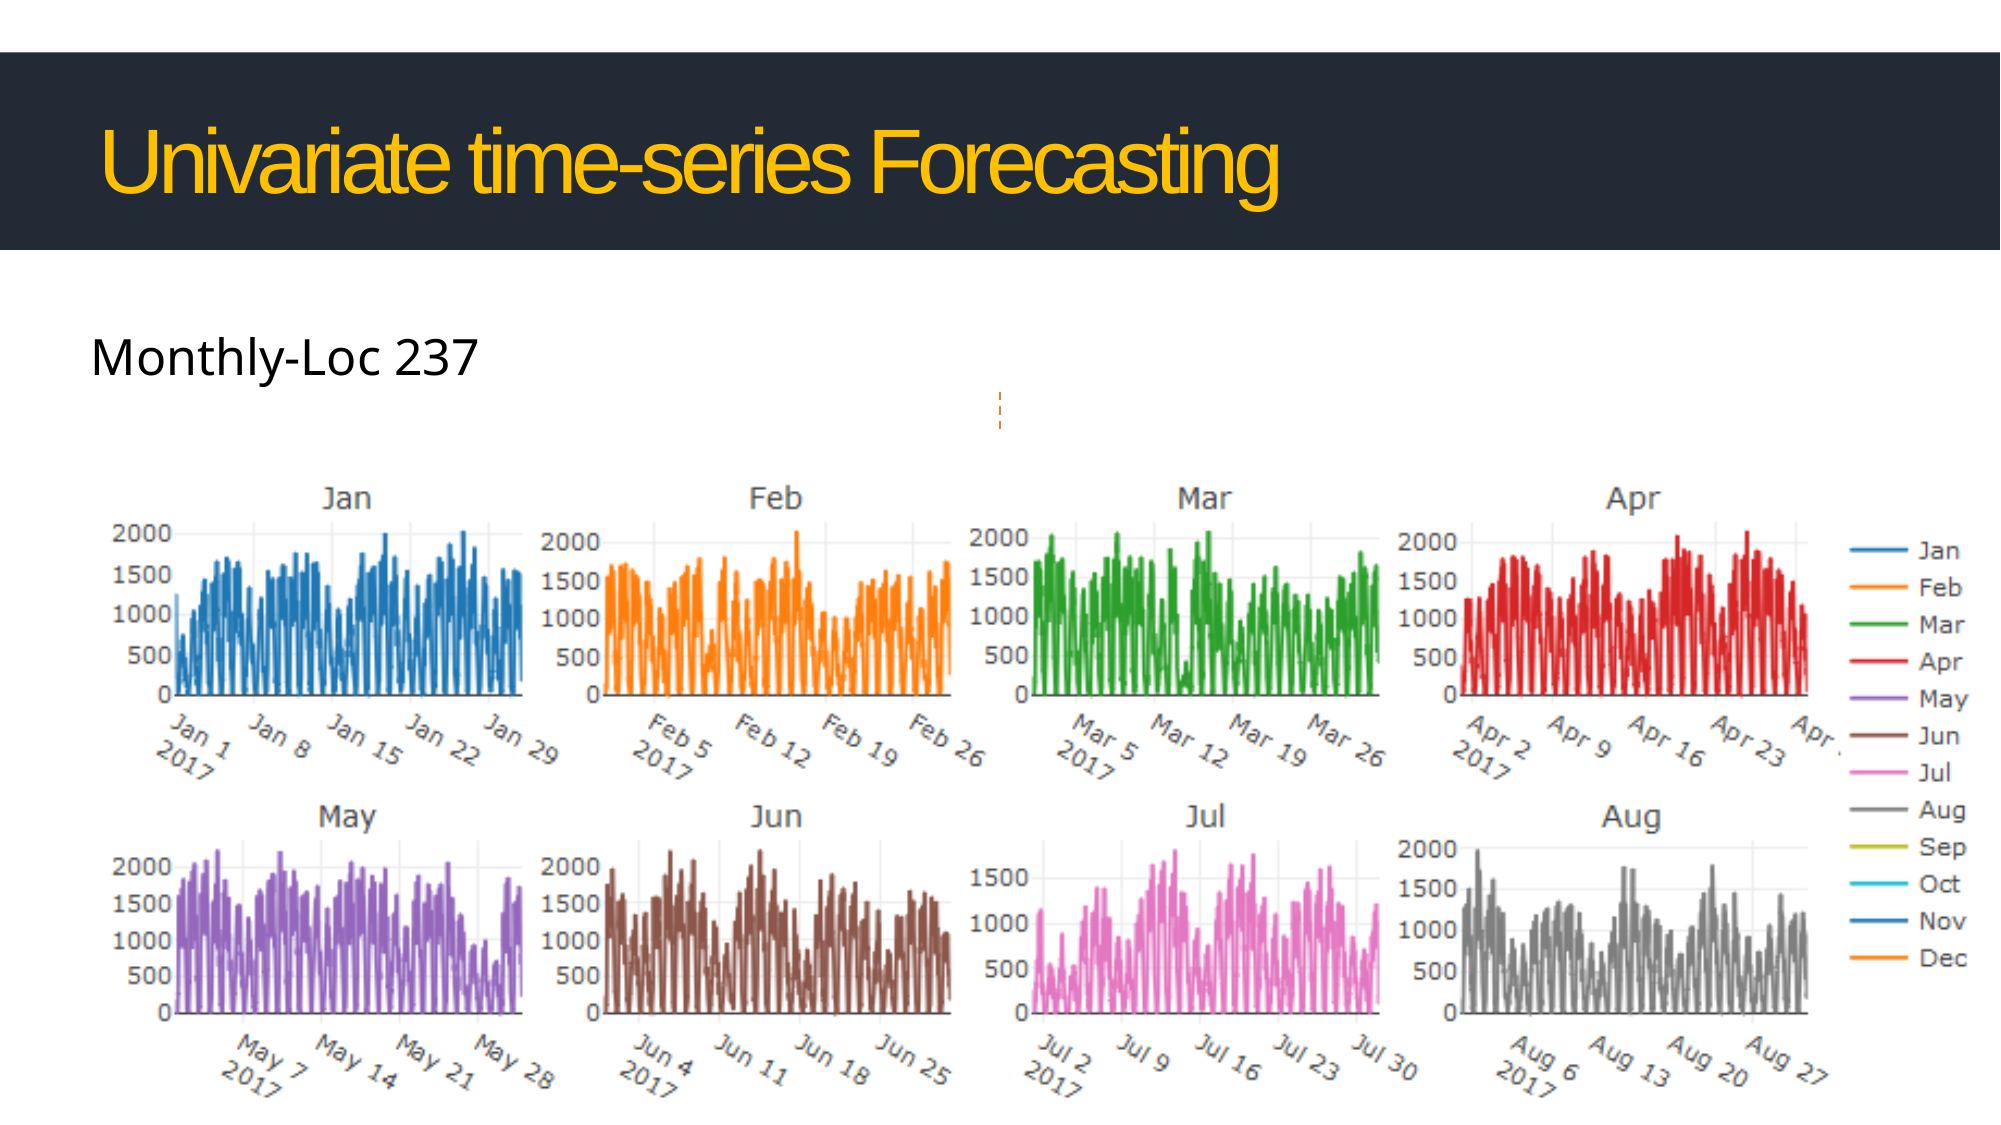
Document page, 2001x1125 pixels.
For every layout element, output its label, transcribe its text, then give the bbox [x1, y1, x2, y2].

text_box Univariate time-series Forecasting [83, 94, 1716, 220]
picture [88, 429, 2000, 1111]
text_box Monthly-Loc 237 [76, 317, 495, 393]
text_box [0, 51, 2000, 251]
